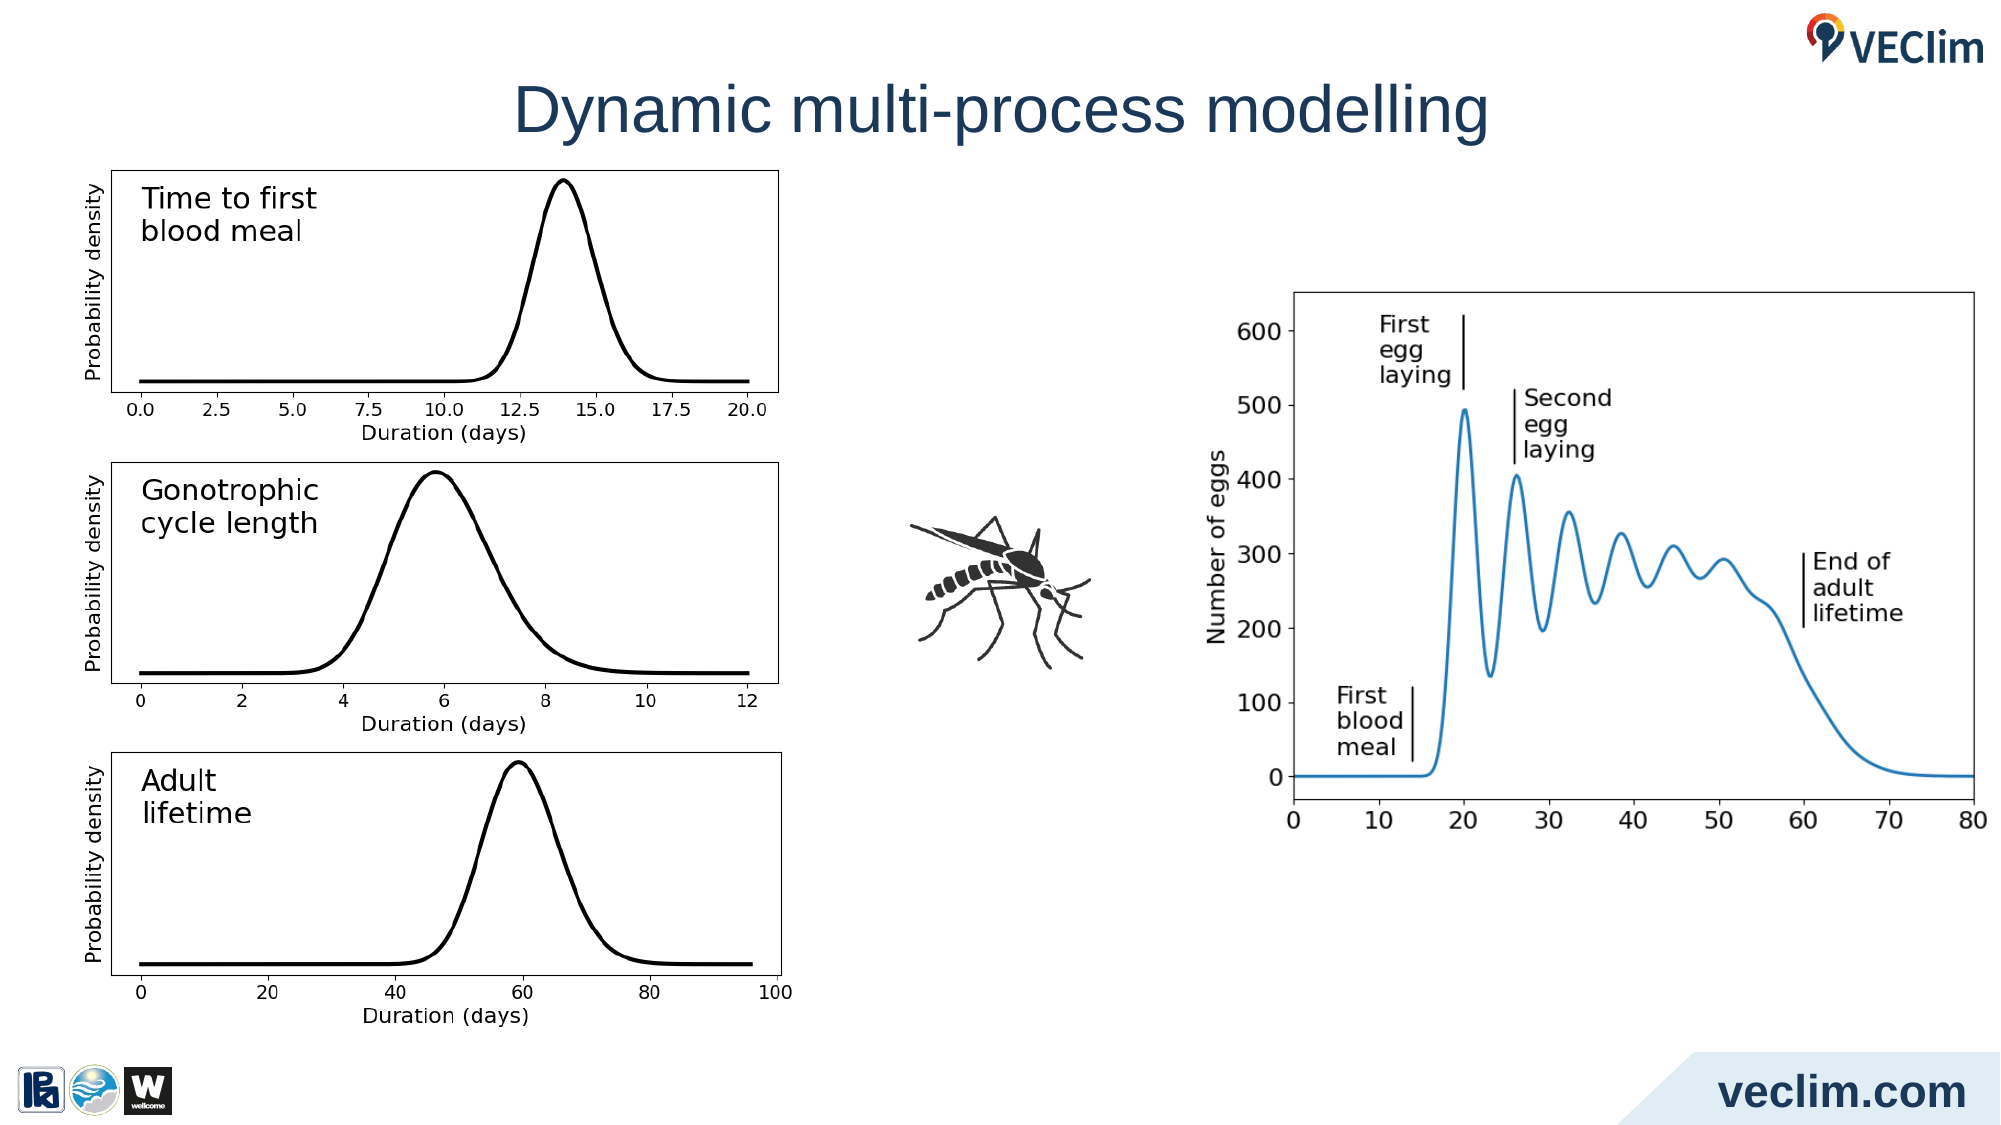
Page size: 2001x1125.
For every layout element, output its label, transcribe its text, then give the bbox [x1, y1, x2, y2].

picture [76, 160, 803, 1036]
title Dynamic multi-process modelling [67, 74, 1937, 147]
picture [15, 1064, 120, 1116]
picture [1803, 10, 1985, 65]
picture [124, 1067, 172, 1115]
picture [1197, 282, 2000, 843]
picture [907, 499, 1093, 686]
